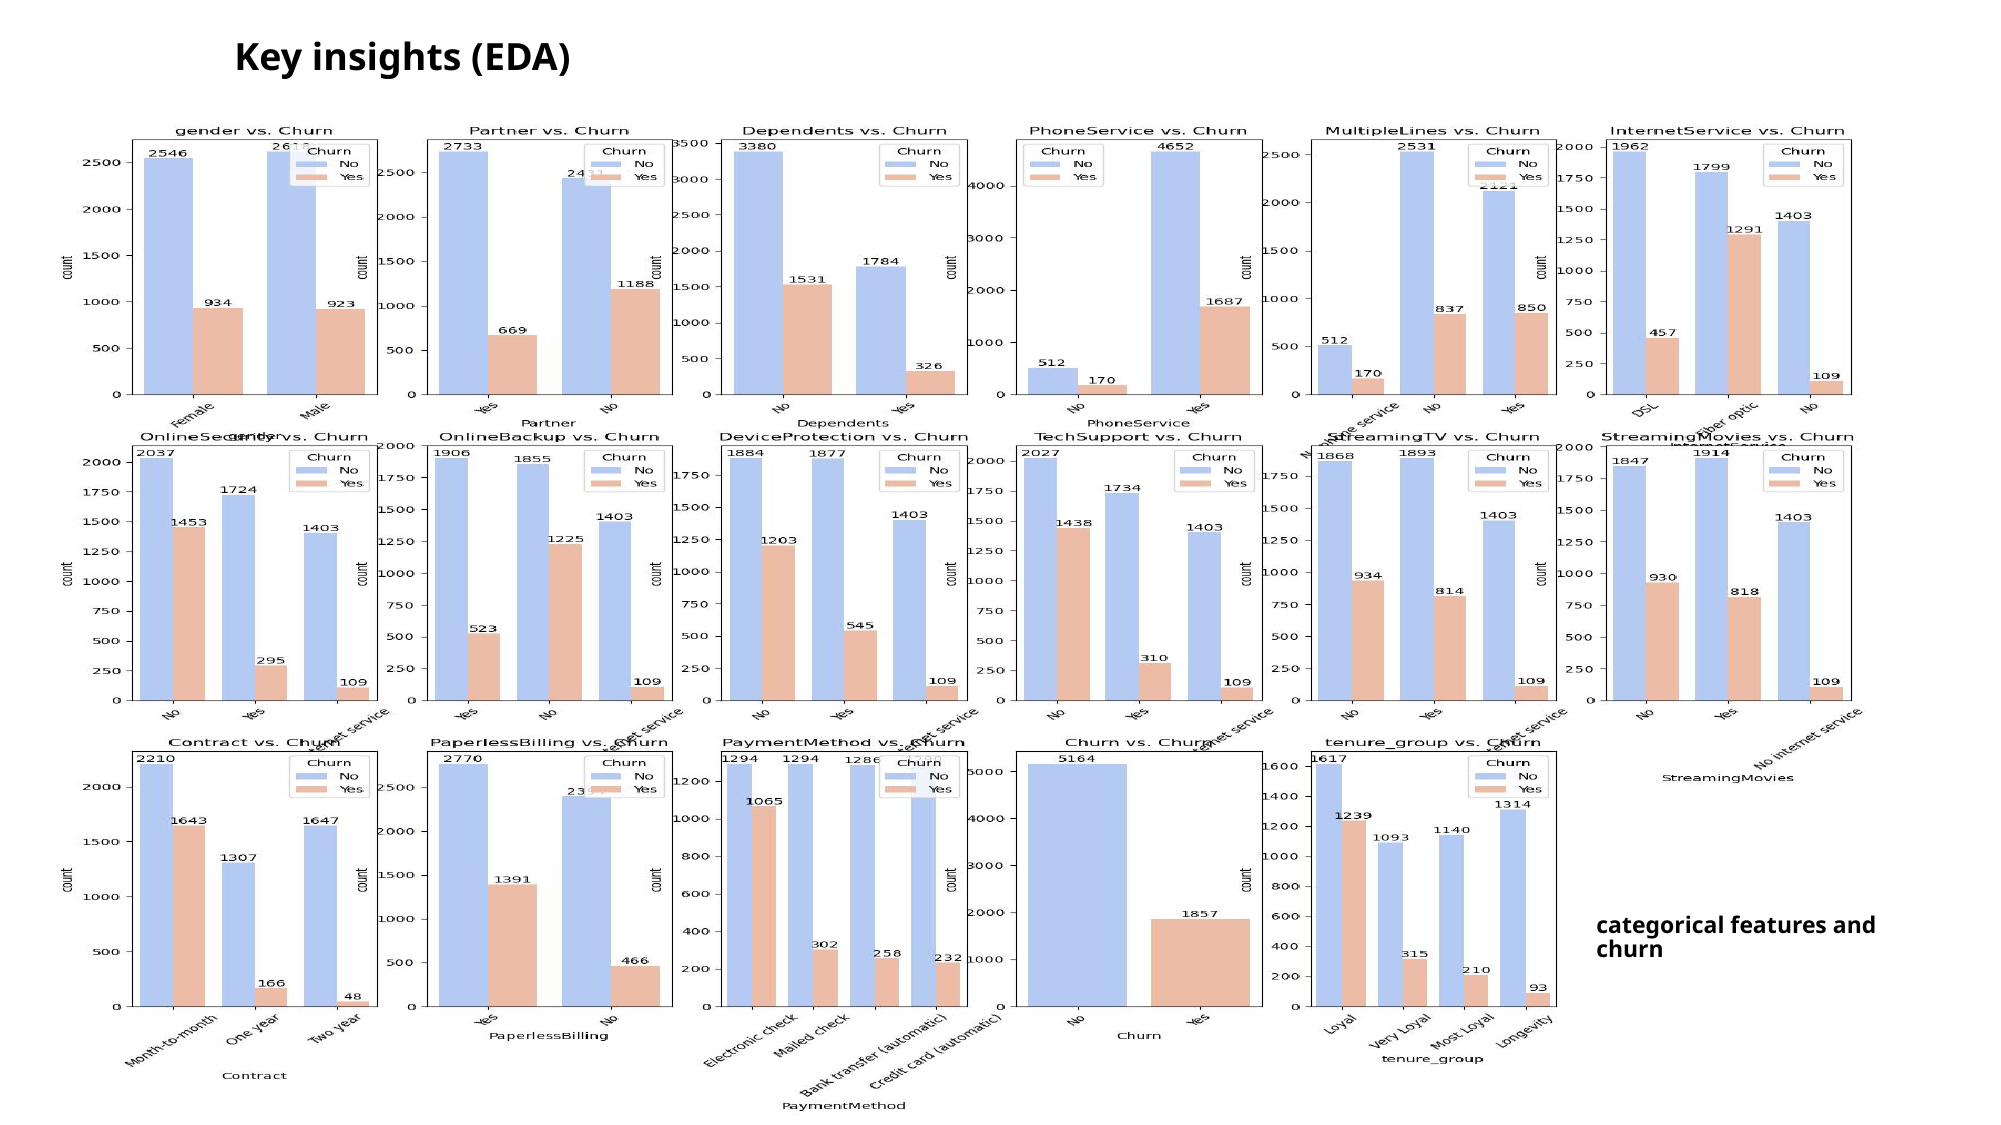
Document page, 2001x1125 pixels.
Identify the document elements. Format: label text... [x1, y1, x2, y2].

text_box Key insights (EDA) [219, 26, 1220, 86]
title categorical features and churn [1866, 904, 1955, 972]
picture [58, 111, 1866, 1116]
